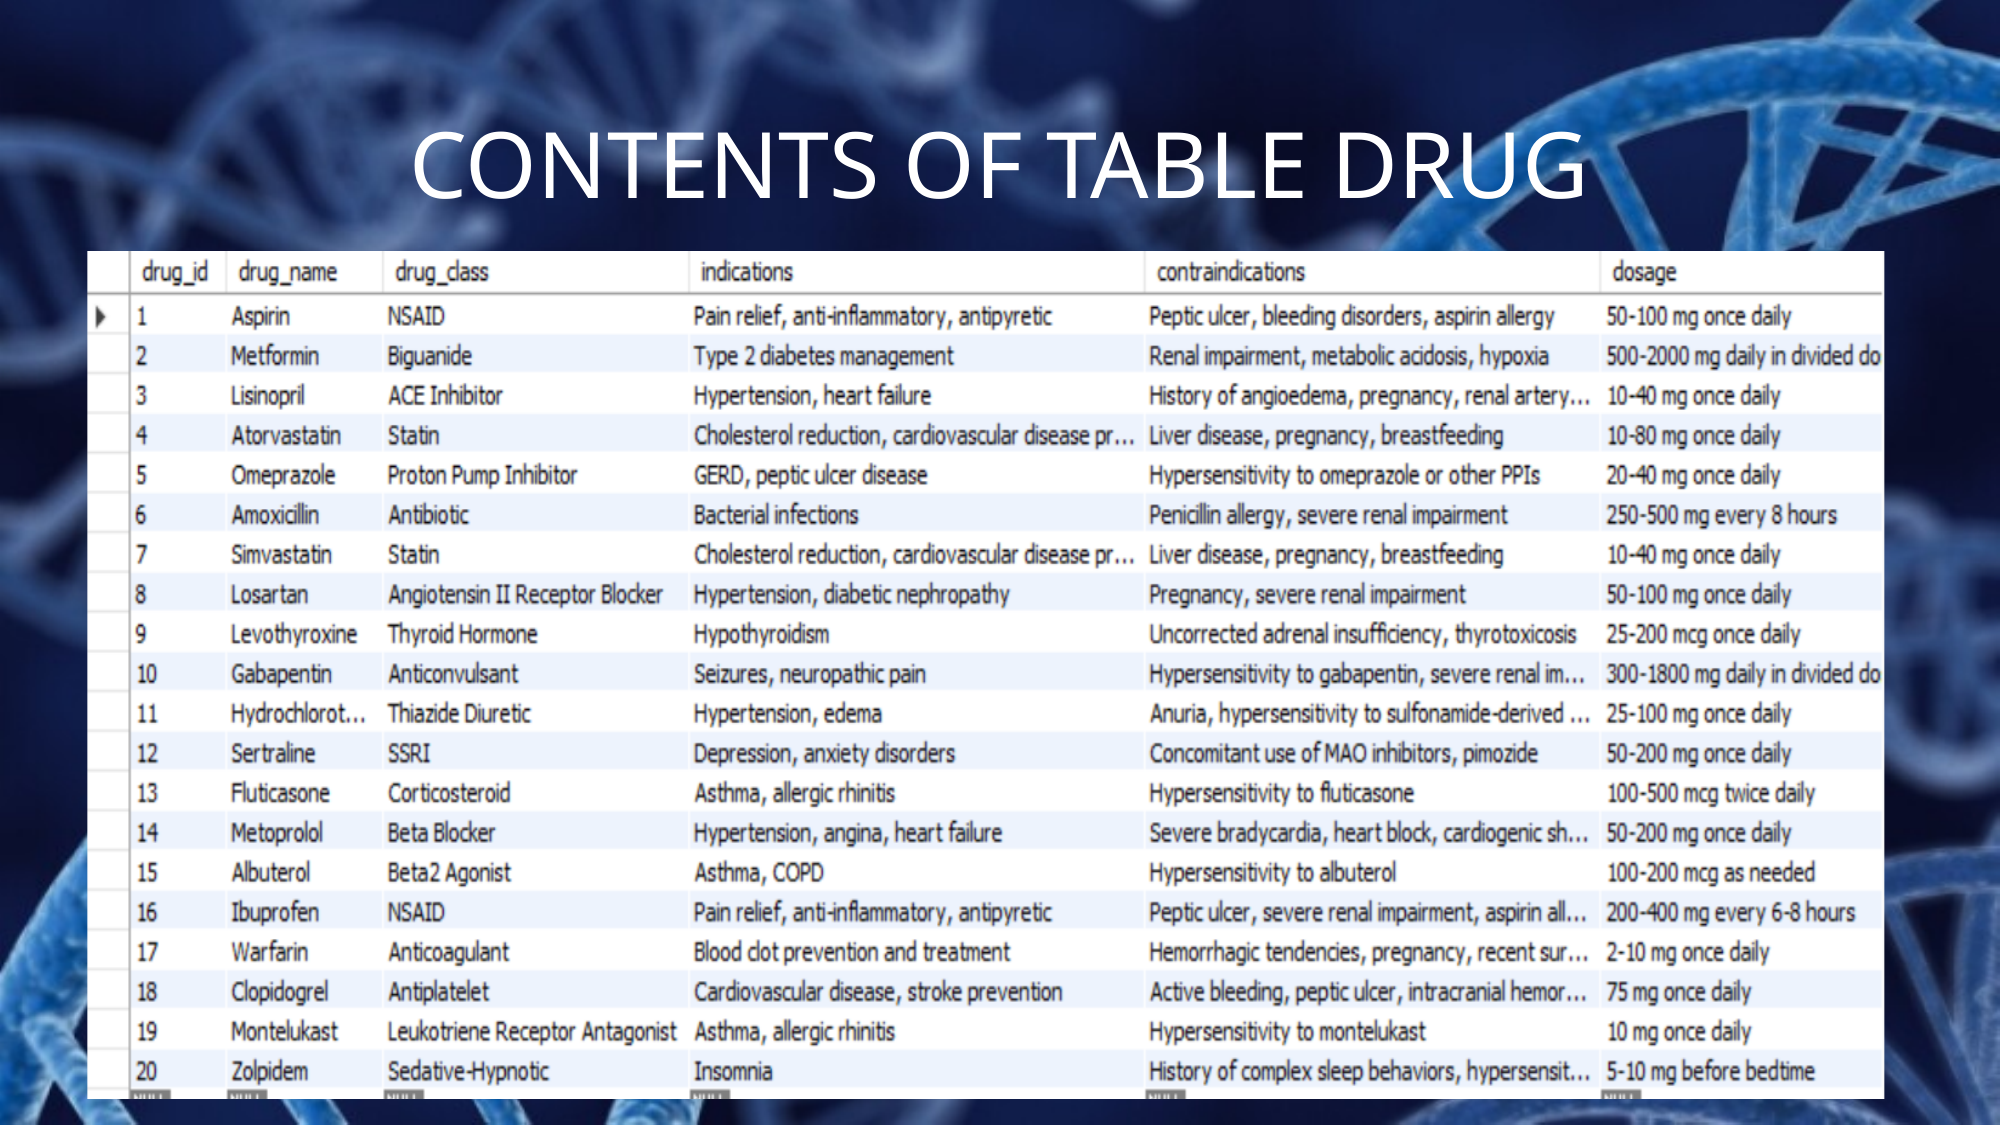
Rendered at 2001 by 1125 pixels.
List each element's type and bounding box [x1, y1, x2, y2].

list [0, 0, 2000, 1125]
list [87, 251, 1885, 1099]
